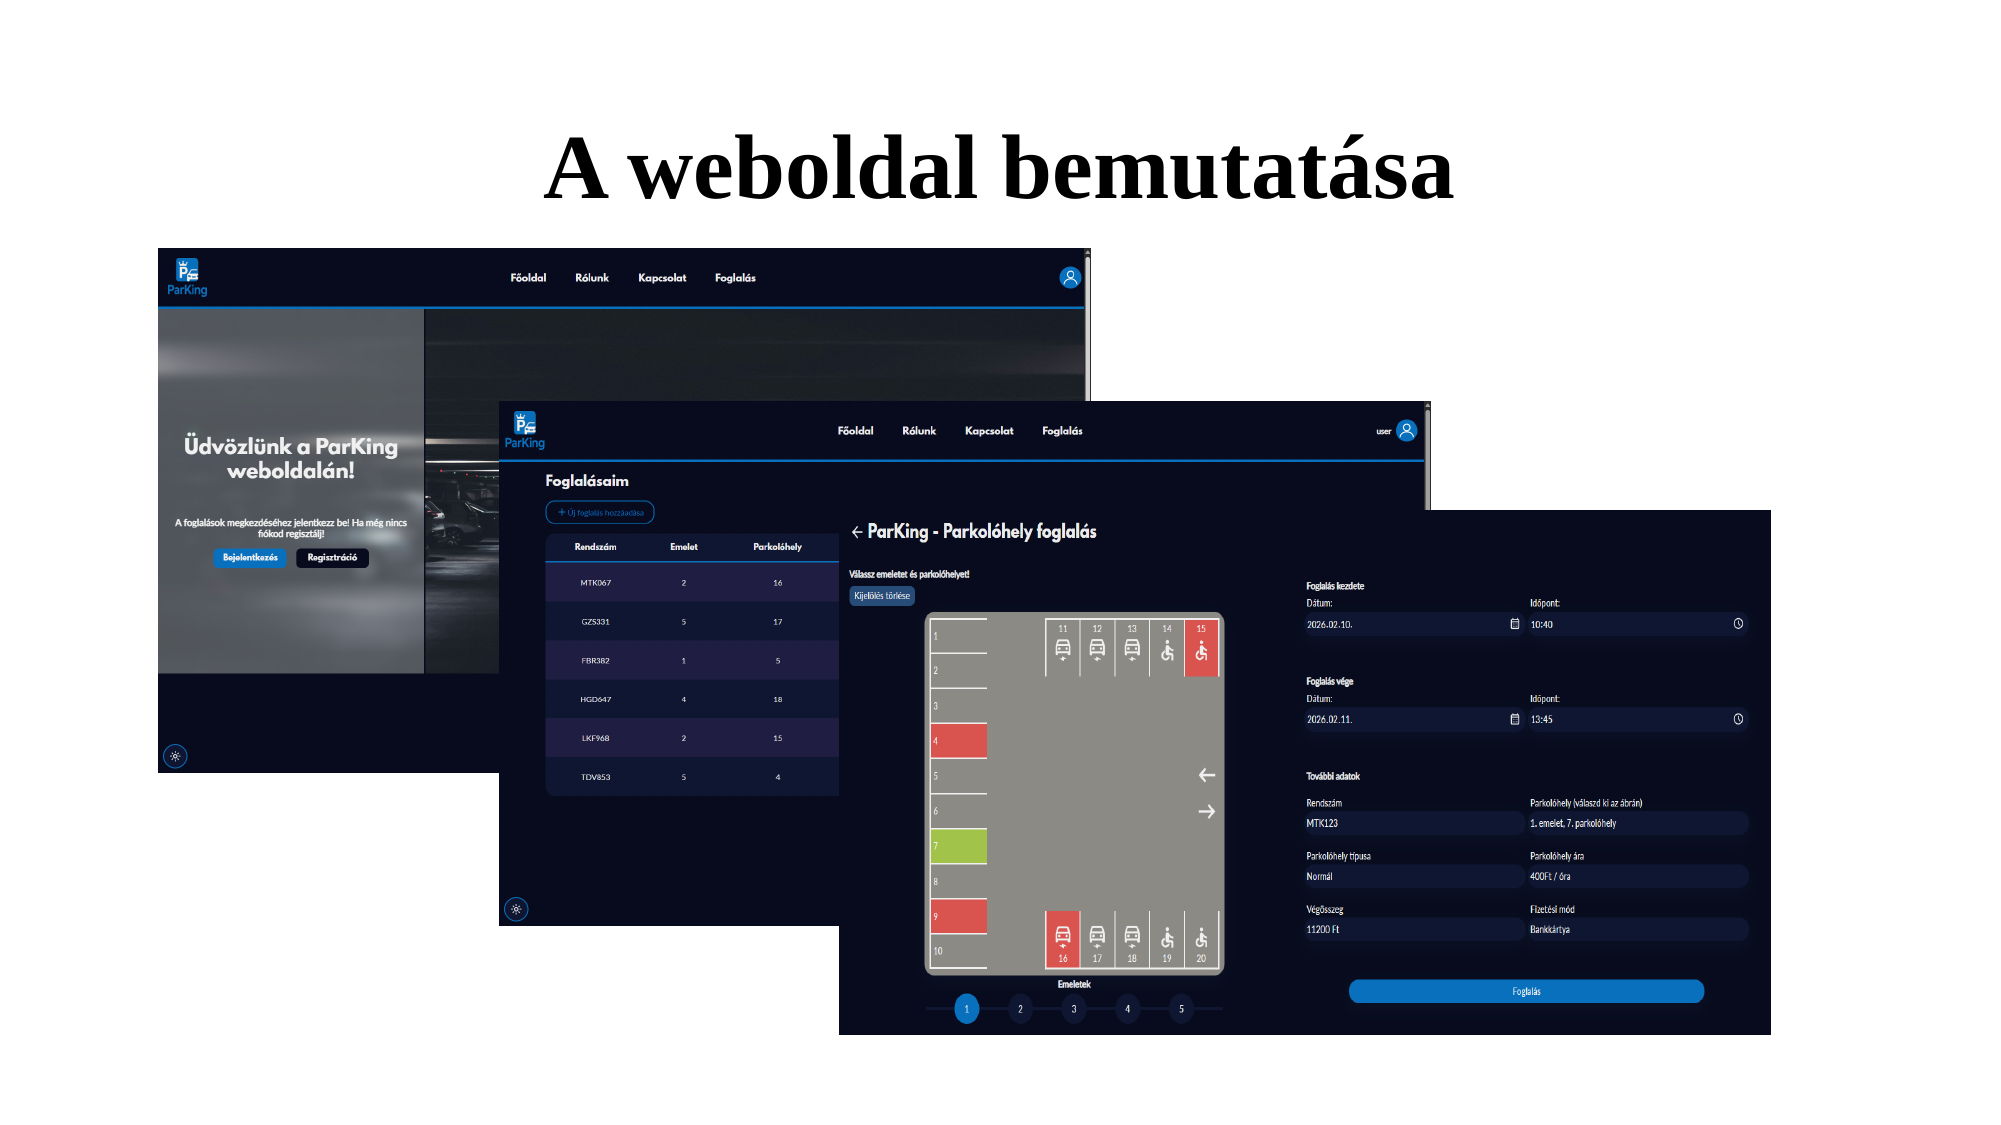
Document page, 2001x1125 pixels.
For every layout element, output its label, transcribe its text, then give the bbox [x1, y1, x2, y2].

picture [498, 401, 1771, 1035]
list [158, 248, 1091, 773]
title A weboldal bemutatása [137, 59, 1863, 278]
